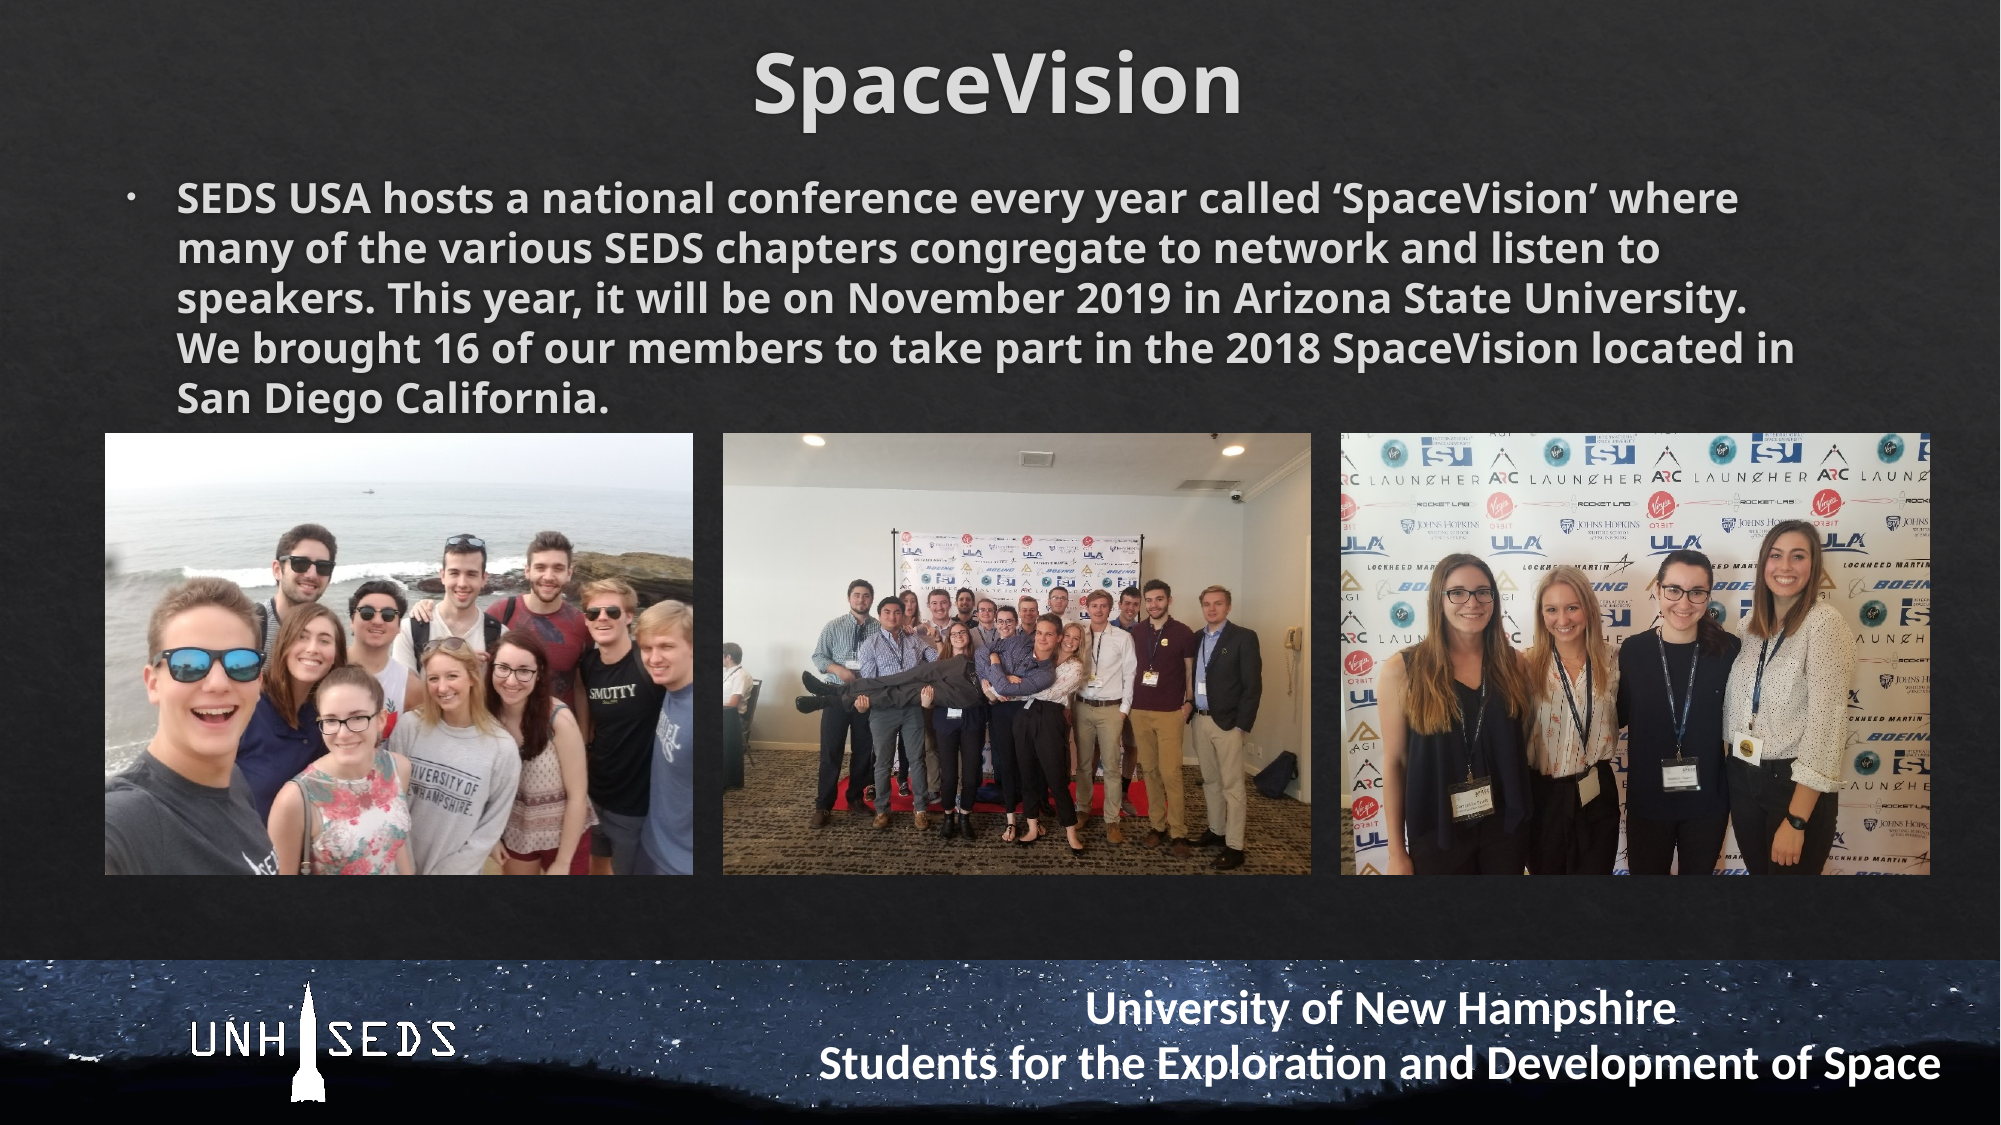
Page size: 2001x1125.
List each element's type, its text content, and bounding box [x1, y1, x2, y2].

title SpaceVision [306, 0, 1692, 159]
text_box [0, 959, 2000, 1125]
picture [723, 433, 1312, 875]
picture [1340, 433, 1930, 876]
picture [105, 433, 694, 875]
list SEDS USA hosts a national conference every year called ‘SpaceVision’ where many of the various SEDS chapters congregate to network and listen to speakers. This year, it will be on November 2019 in Arizona State University. We brought 16 of our members to take part in the 2018 SpaceVision located in San Diego California. [105, 163, 1831, 434]
